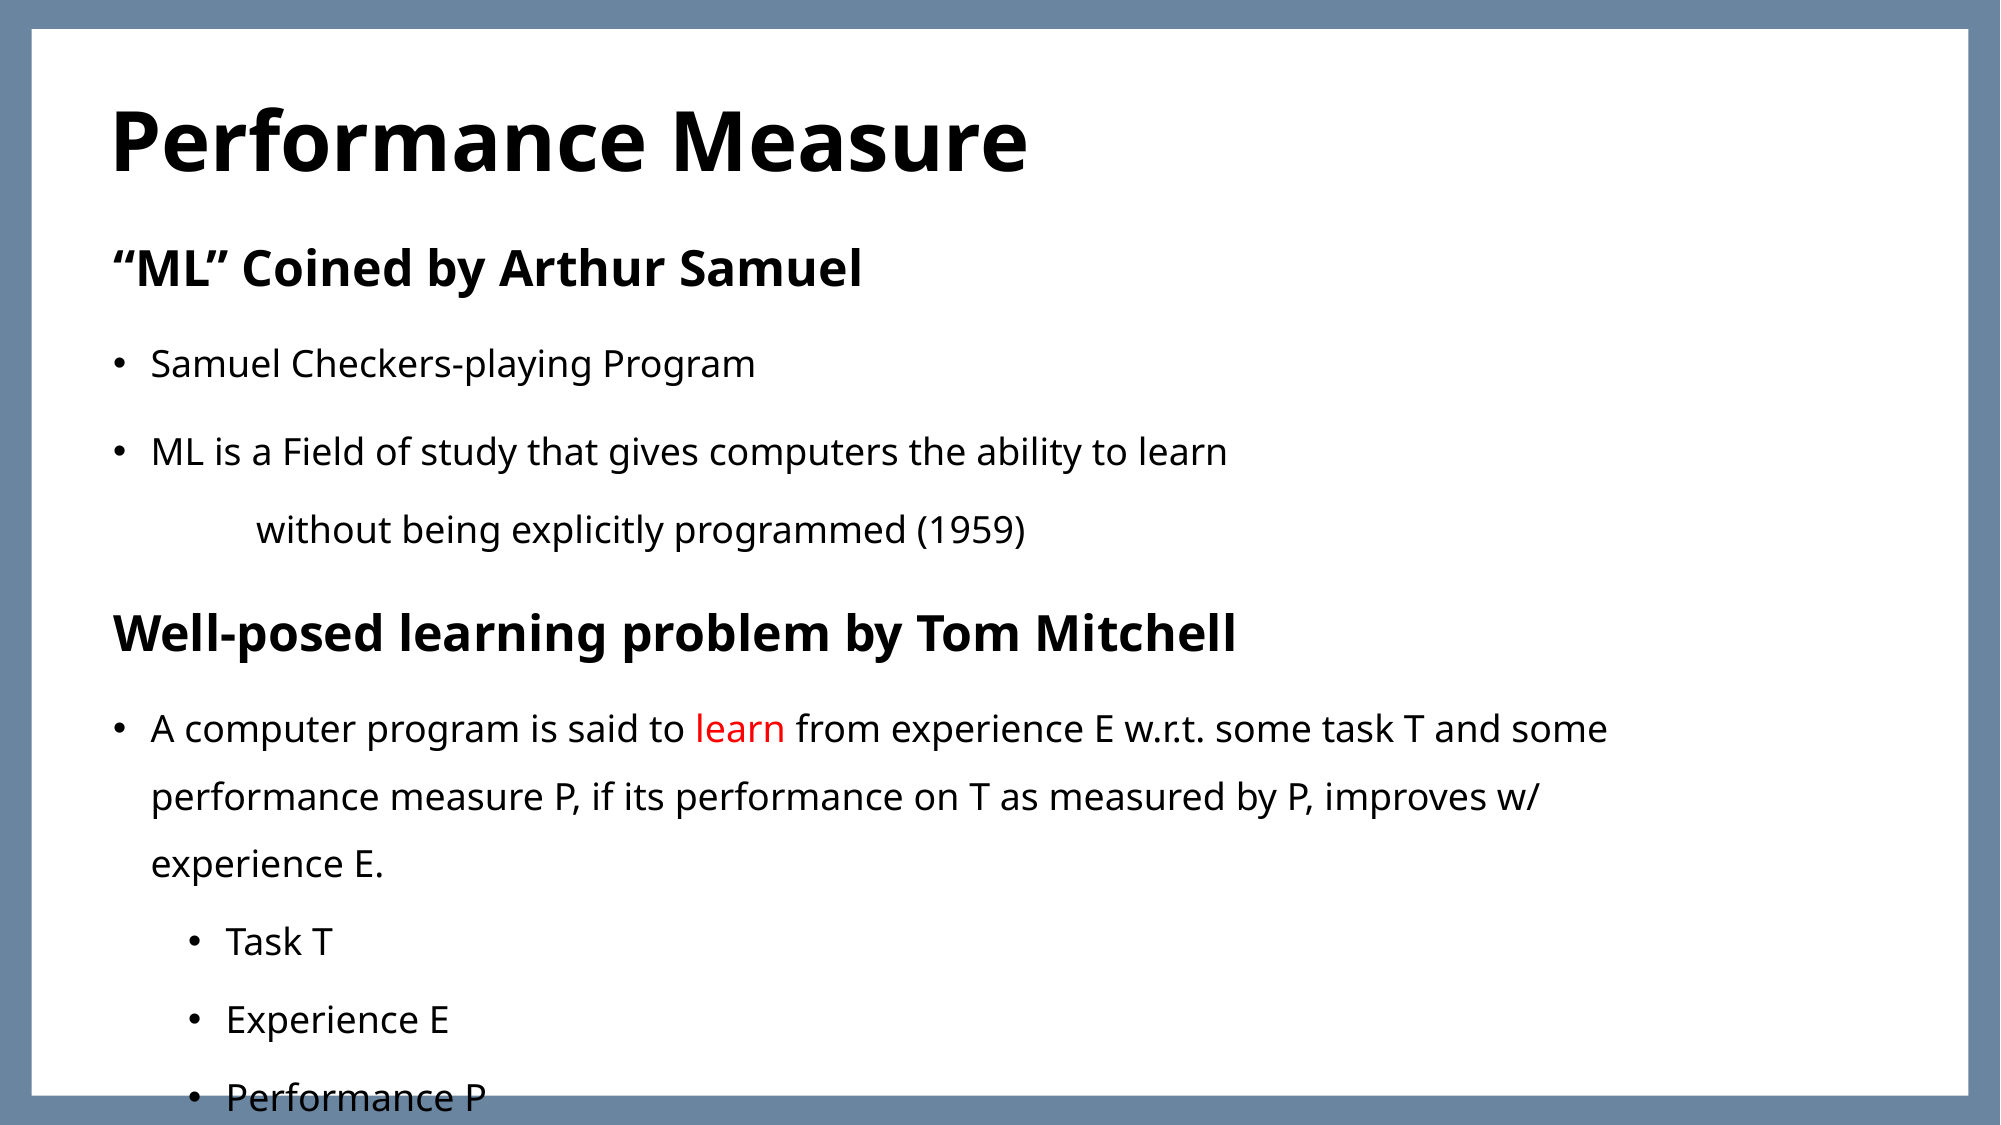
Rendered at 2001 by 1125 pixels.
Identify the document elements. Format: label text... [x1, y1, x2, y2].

text_box “ML” Coined by Arthur Samuel Samuel Checkers-playing Program ML is a Field of study that gives computers the ability to learn without being explicitly programmed (1959) Well-posed learning problem by Tom Mitchell A computer program is said to learn from experience E w.r.t. some task T and some performance measure P, if its performance on T as measured by P, improves w/ experience E. Task T Experience E Performance P [98, 198, 1754, 1000]
text_box Performance Measure [94, 69, 1750, 198]
text_box [77, 68, 688, 186]
